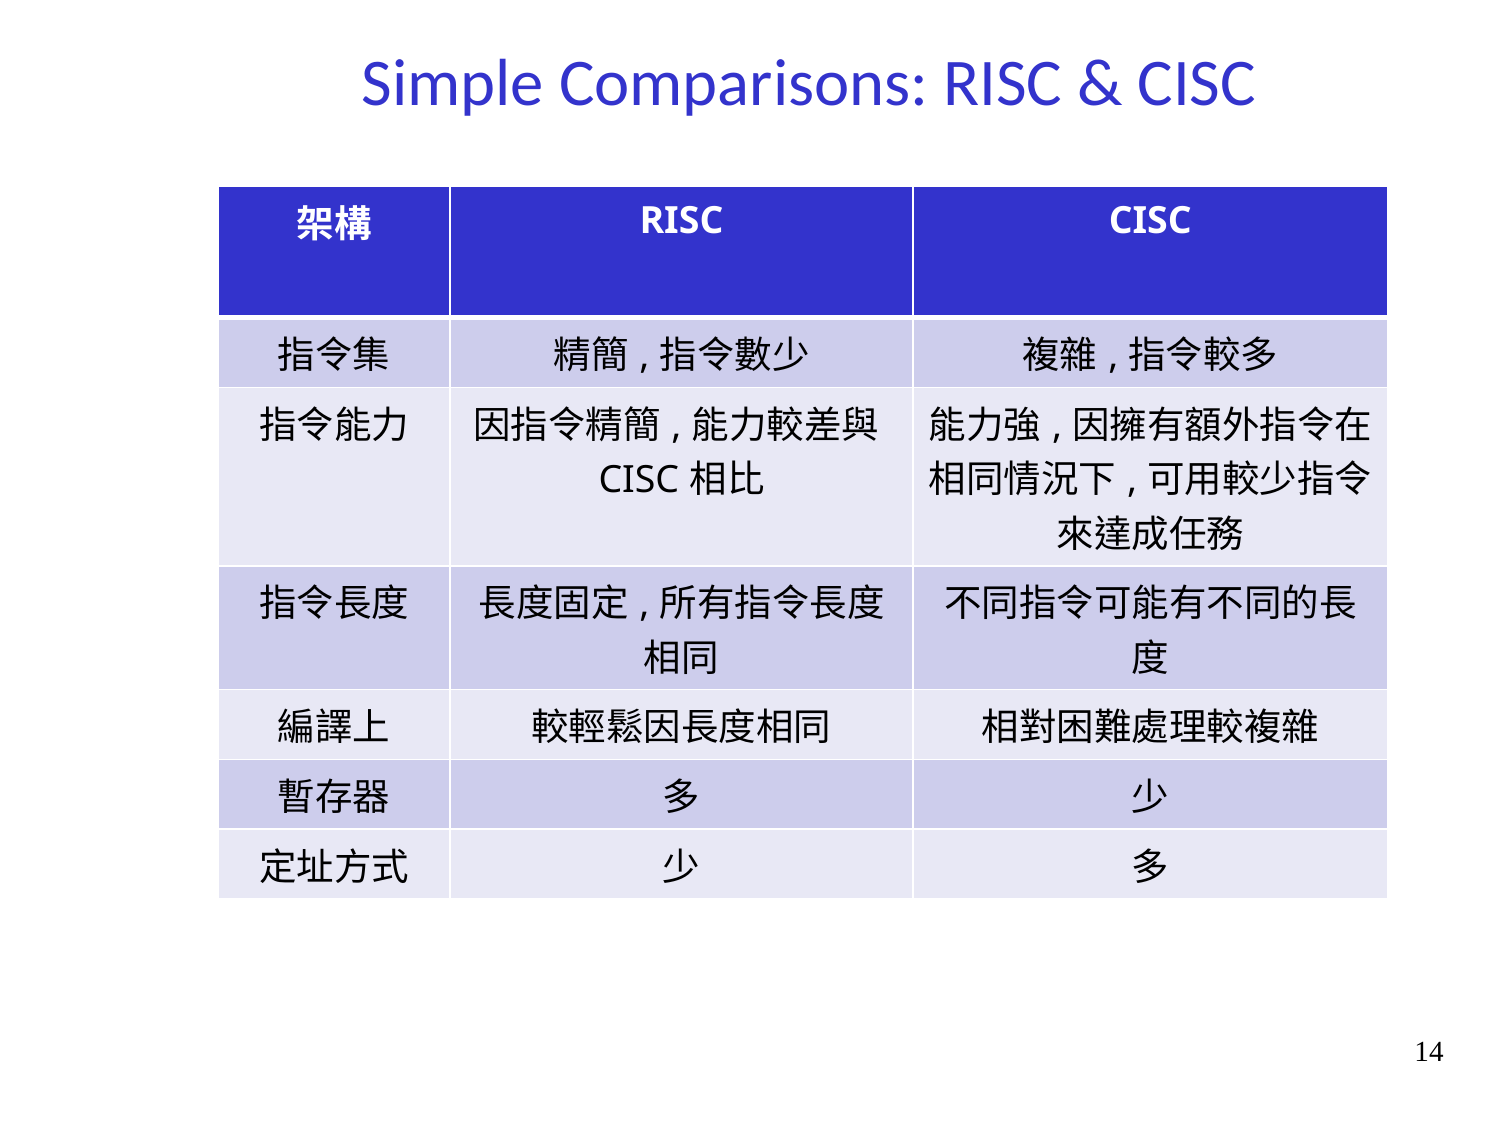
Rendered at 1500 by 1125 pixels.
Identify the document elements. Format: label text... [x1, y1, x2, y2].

table_cell 暫存器 [219, 760, 449, 828]
table_cell 定址方式 [219, 830, 449, 898]
table_cell 不同指令可能有不同的長度 [914, 567, 1387, 689]
table_cell 多 [914, 830, 1387, 898]
table_cell 精簡,指令數少 [451, 320, 912, 387]
table_cell 指令集 [219, 320, 449, 387]
table_cell 少 [914, 760, 1387, 828]
table_cell 編譯上 [219, 690, 449, 759]
table_cell 長度固定,所有指令長度相同 [451, 567, 912, 689]
table_cell 指令長度 [219, 567, 449, 689]
table_cell 相對困難處理較複雜 [914, 690, 1387, 759]
table_cell 少 [451, 830, 912, 898]
table_cell 能力強,因擁有額外指令在相同情況下,可用較少指令來達成任務 [914, 388, 1387, 565]
table_header 架構 [219, 187, 449, 315]
table_header CISC [914, 187, 1387, 315]
table_cell 複雜,指令較多 [914, 320, 1387, 387]
slide_number 14 [1108, 1024, 1460, 1103]
table_cell 較輕鬆因長度相同 [451, 690, 912, 759]
table_cell 因指令精簡,能力較差與CISC相比 [451, 388, 912, 565]
subtitle Simple Comparisons: RISC & CISC [159, 30, 1460, 185]
table_header RISC [451, 187, 912, 315]
table_cell 指令能力 [219, 388, 449, 565]
table_cell 多 [451, 760, 912, 828]
